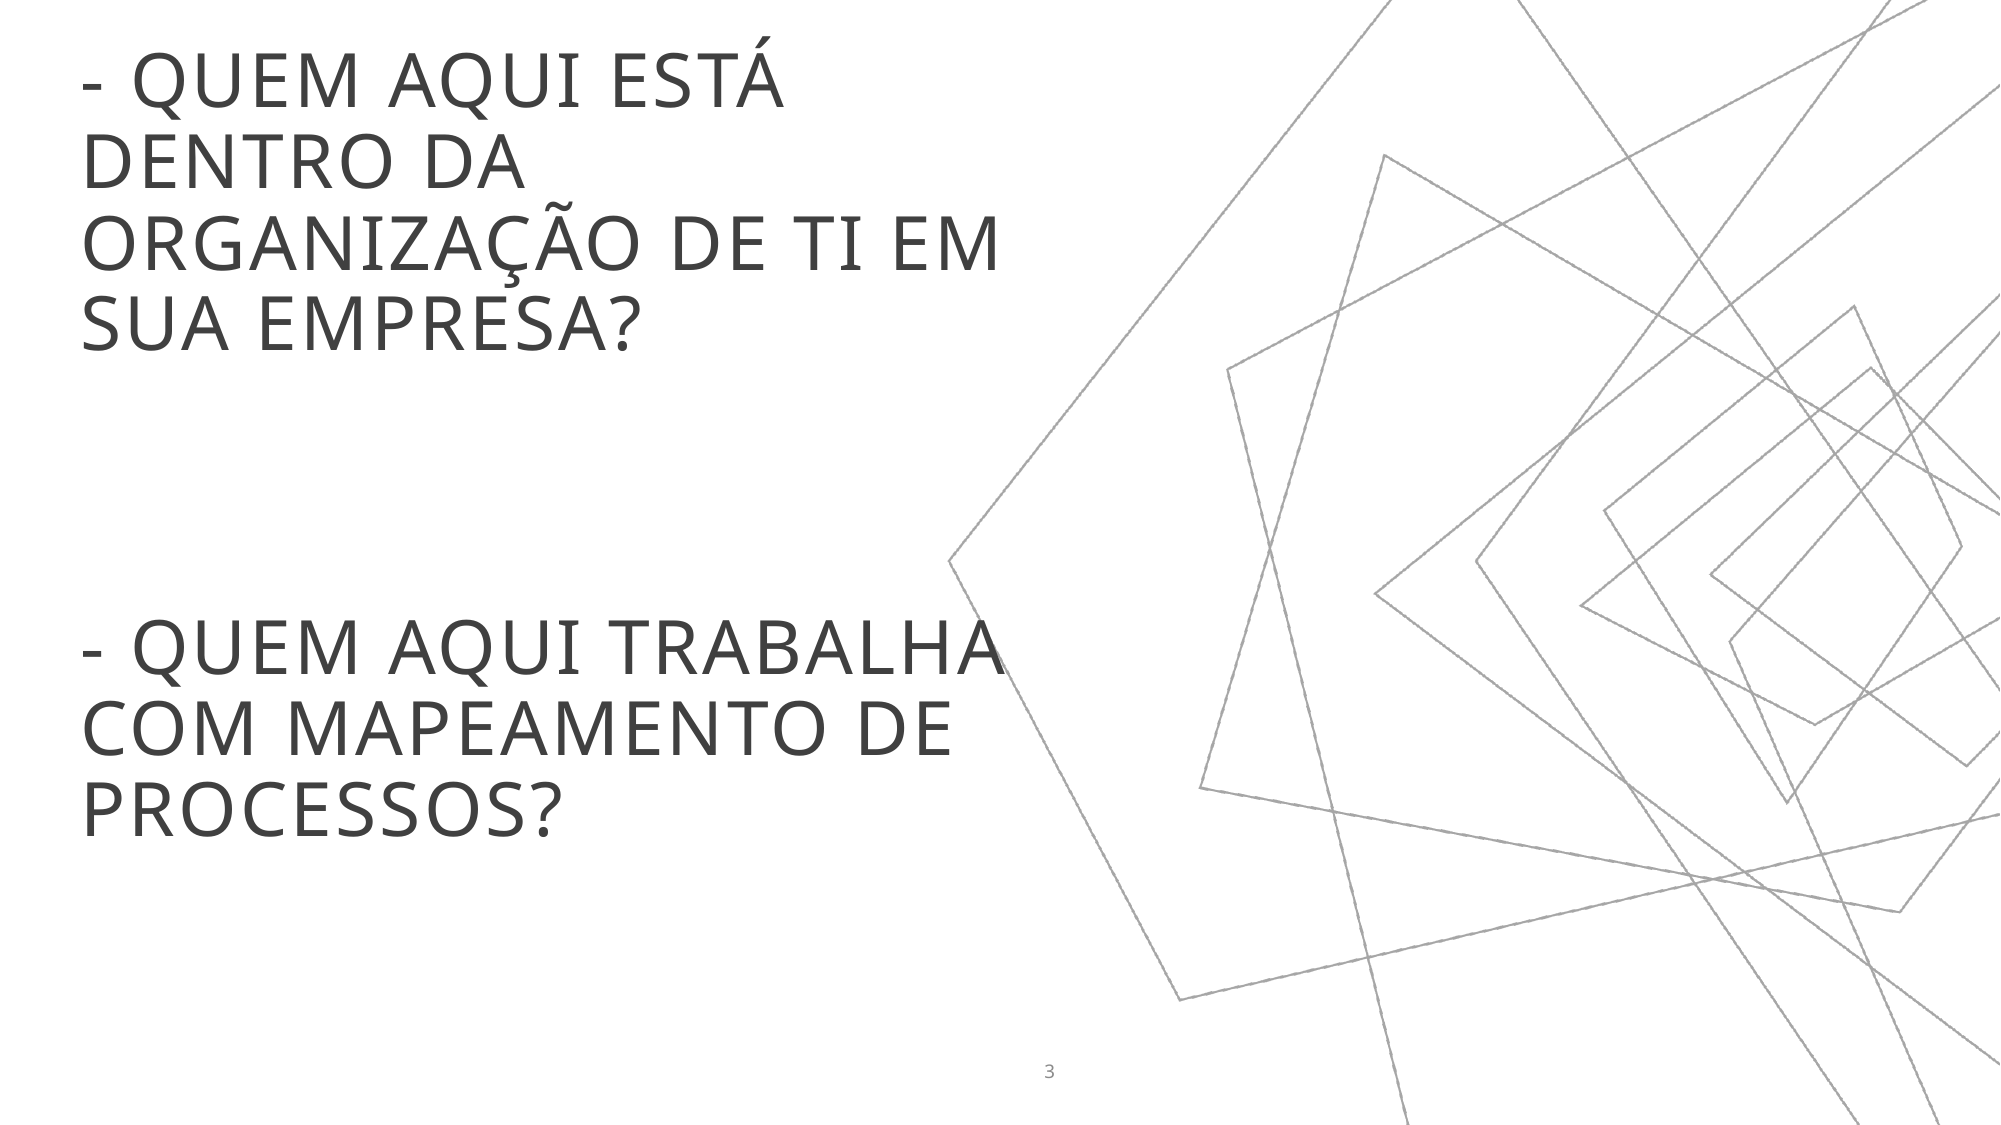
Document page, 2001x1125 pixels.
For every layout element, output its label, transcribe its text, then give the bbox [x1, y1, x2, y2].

picture [900, 0, 2000, 1125]
title - Quem aqui está dentro da organização de TI em sua empresa? - Quem aqui TRABALHA COM MAPEAMENTO DE PROCESSOS? [65, 167, 1071, 951]
slide_number 3 [908, 1042, 1071, 1103]
